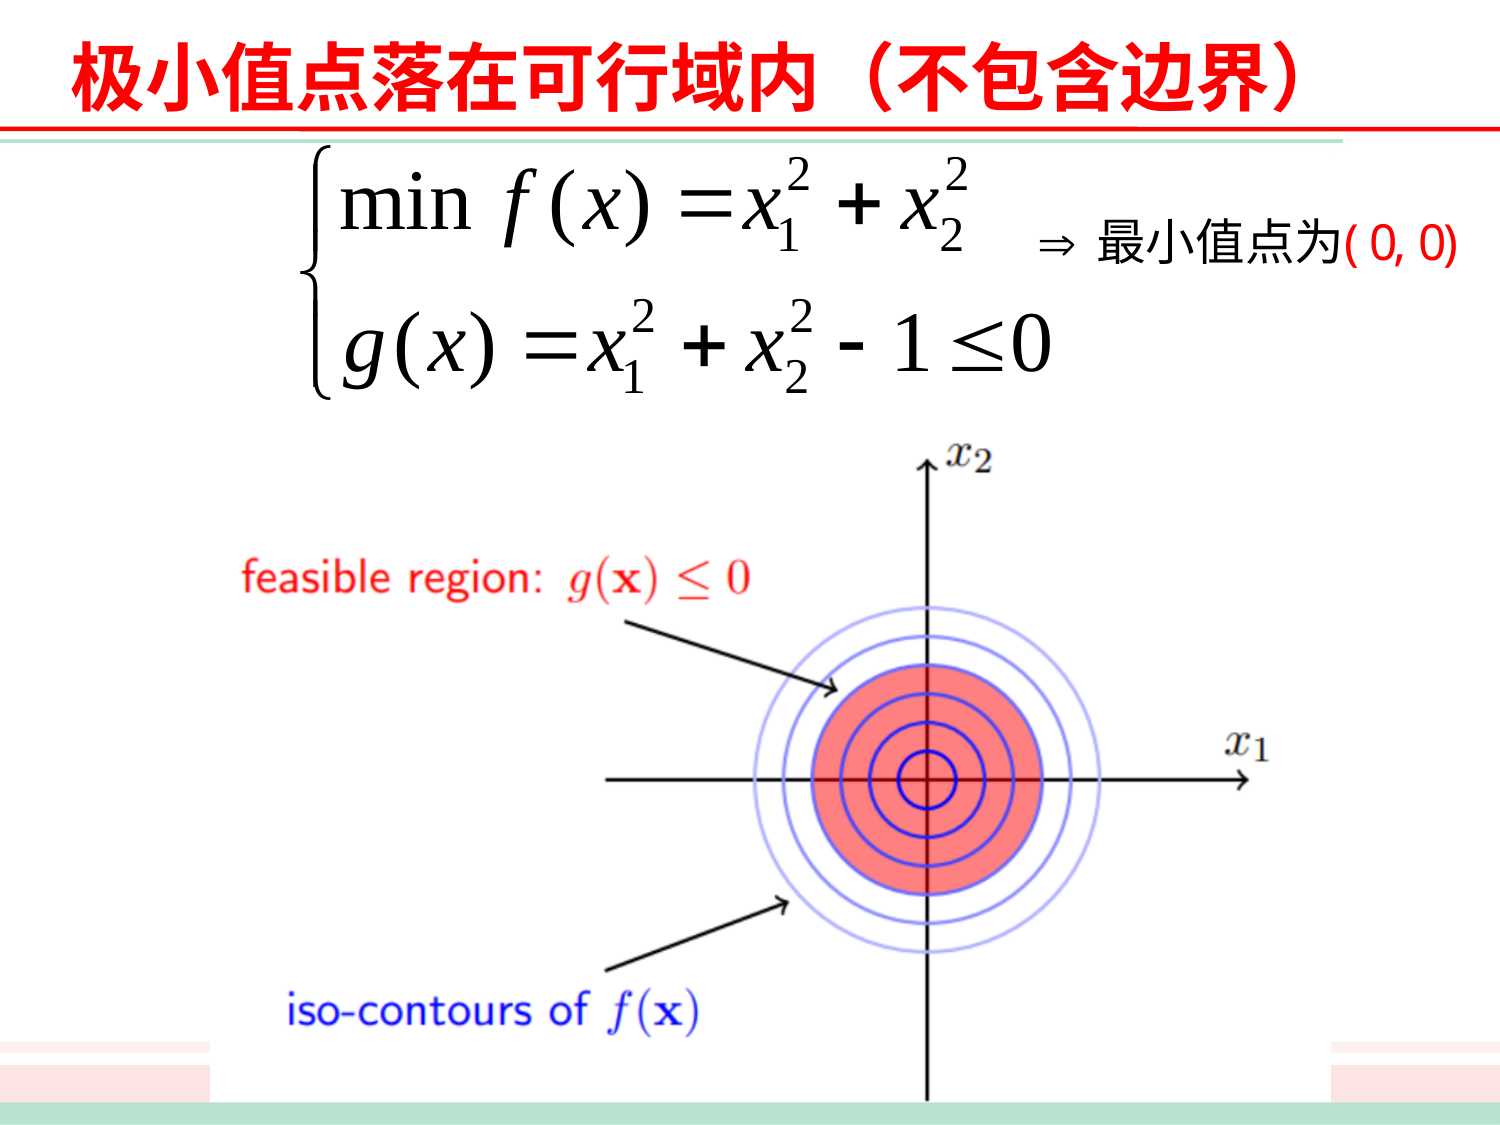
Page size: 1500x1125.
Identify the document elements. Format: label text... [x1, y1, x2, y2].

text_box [281, 128, 1066, 410]
picture [0, 0, 1500, 126]
picture [0, 132, 1500, 1125]
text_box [1031, 210, 1470, 282]
text_box 极小值点落在可行域内（不包含边界） [55, 23, 1361, 128]
